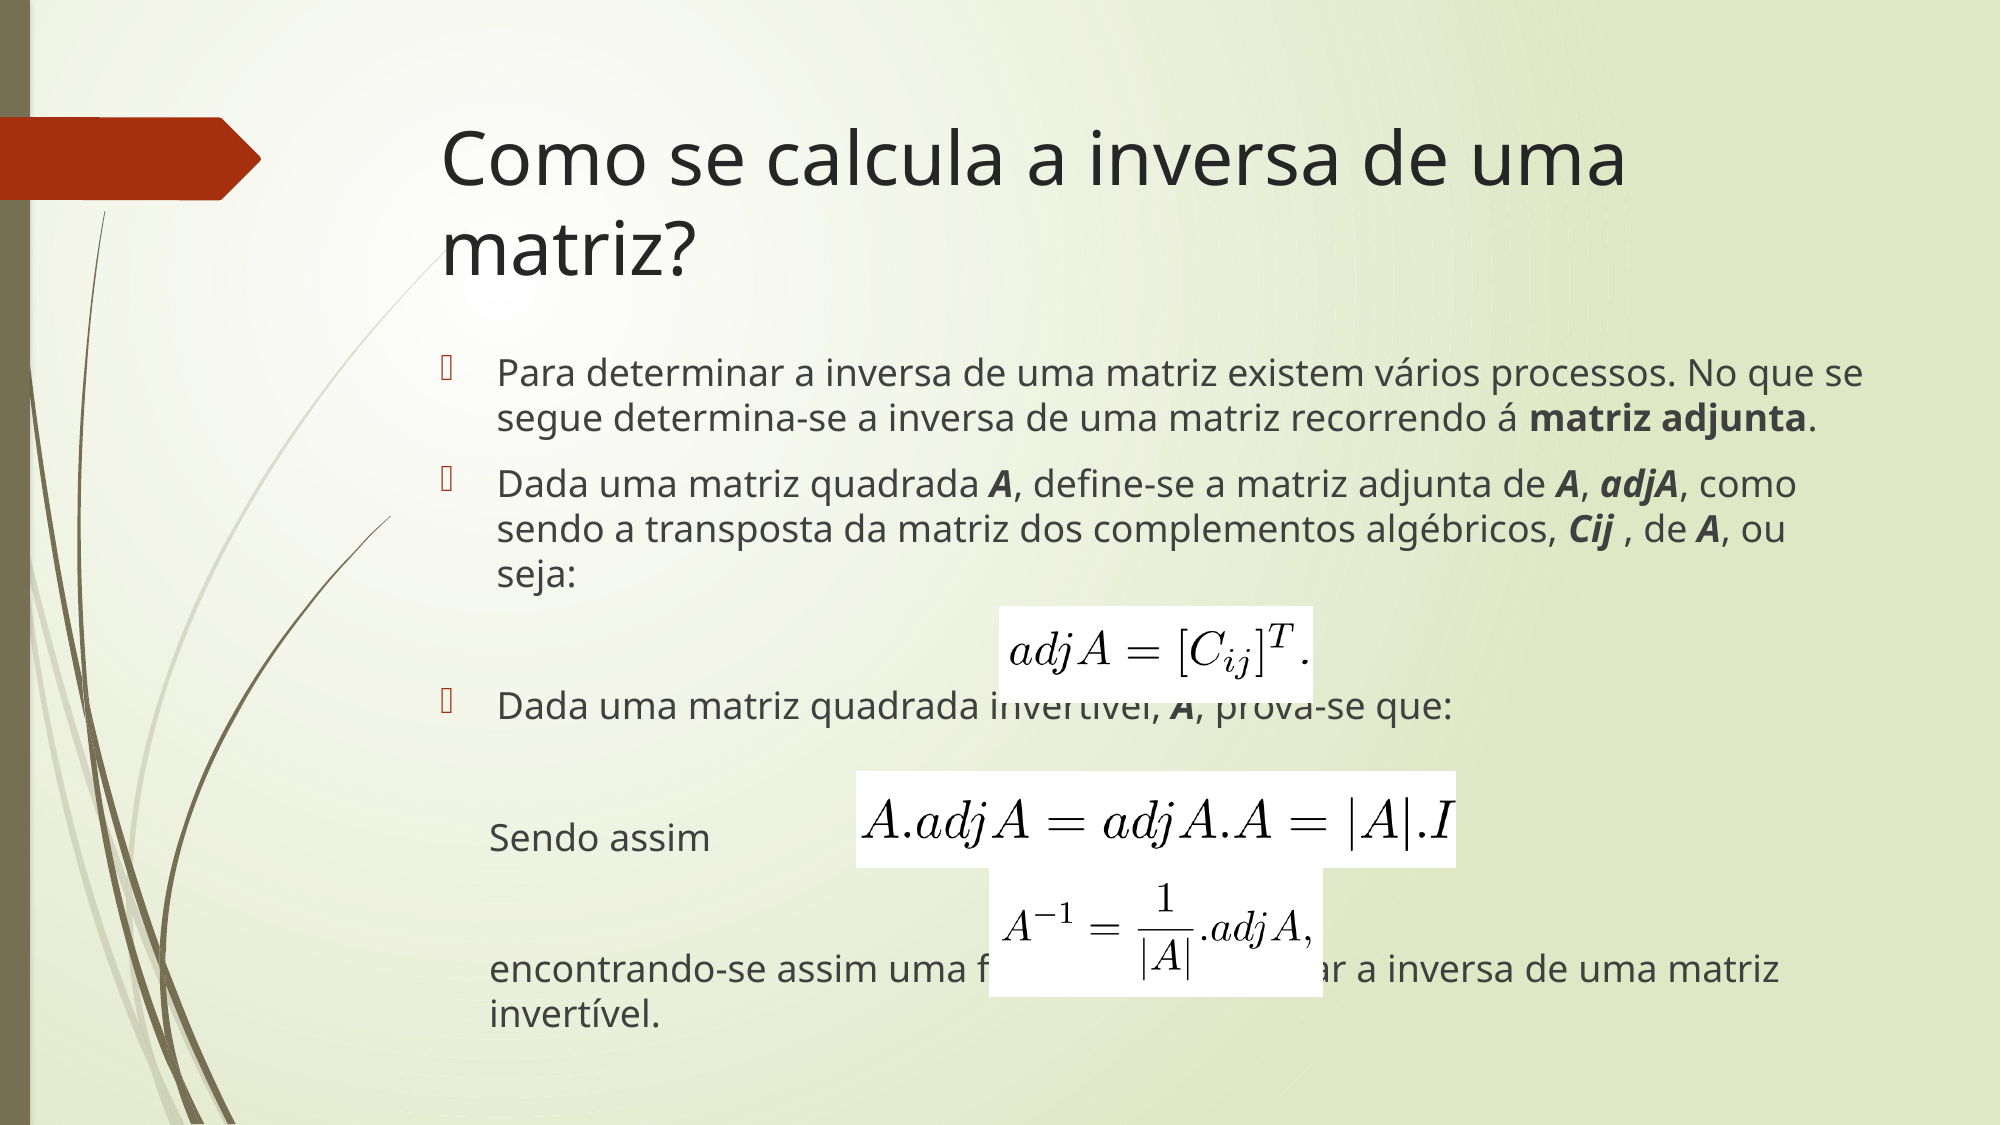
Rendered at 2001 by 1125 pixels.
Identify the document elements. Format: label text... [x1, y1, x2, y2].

list Para determinar a inversa de uma matriz existem vários processos. No que se segue determina-se a inversa de uma matriz recorrendo á matriz adjunta. Dada uma matriz quadrada A, define-se a matriz adjunta de A, adjA, como sendo a transposta da matriz dos complementos algébricos, Cij , de A, ou seja: Dada uma matriz quadrada invertível, A, prova-se que: Sendo assim encontrando-se assim uma forma de determinar a inversa de uma matriz invertível. [425, 341, 1888, 1125]
title Como se calcula a inversa de uma matriz? [425, 102, 1888, 313]
picture [856, 771, 1457, 998]
picture [999, 606, 1314, 703]
